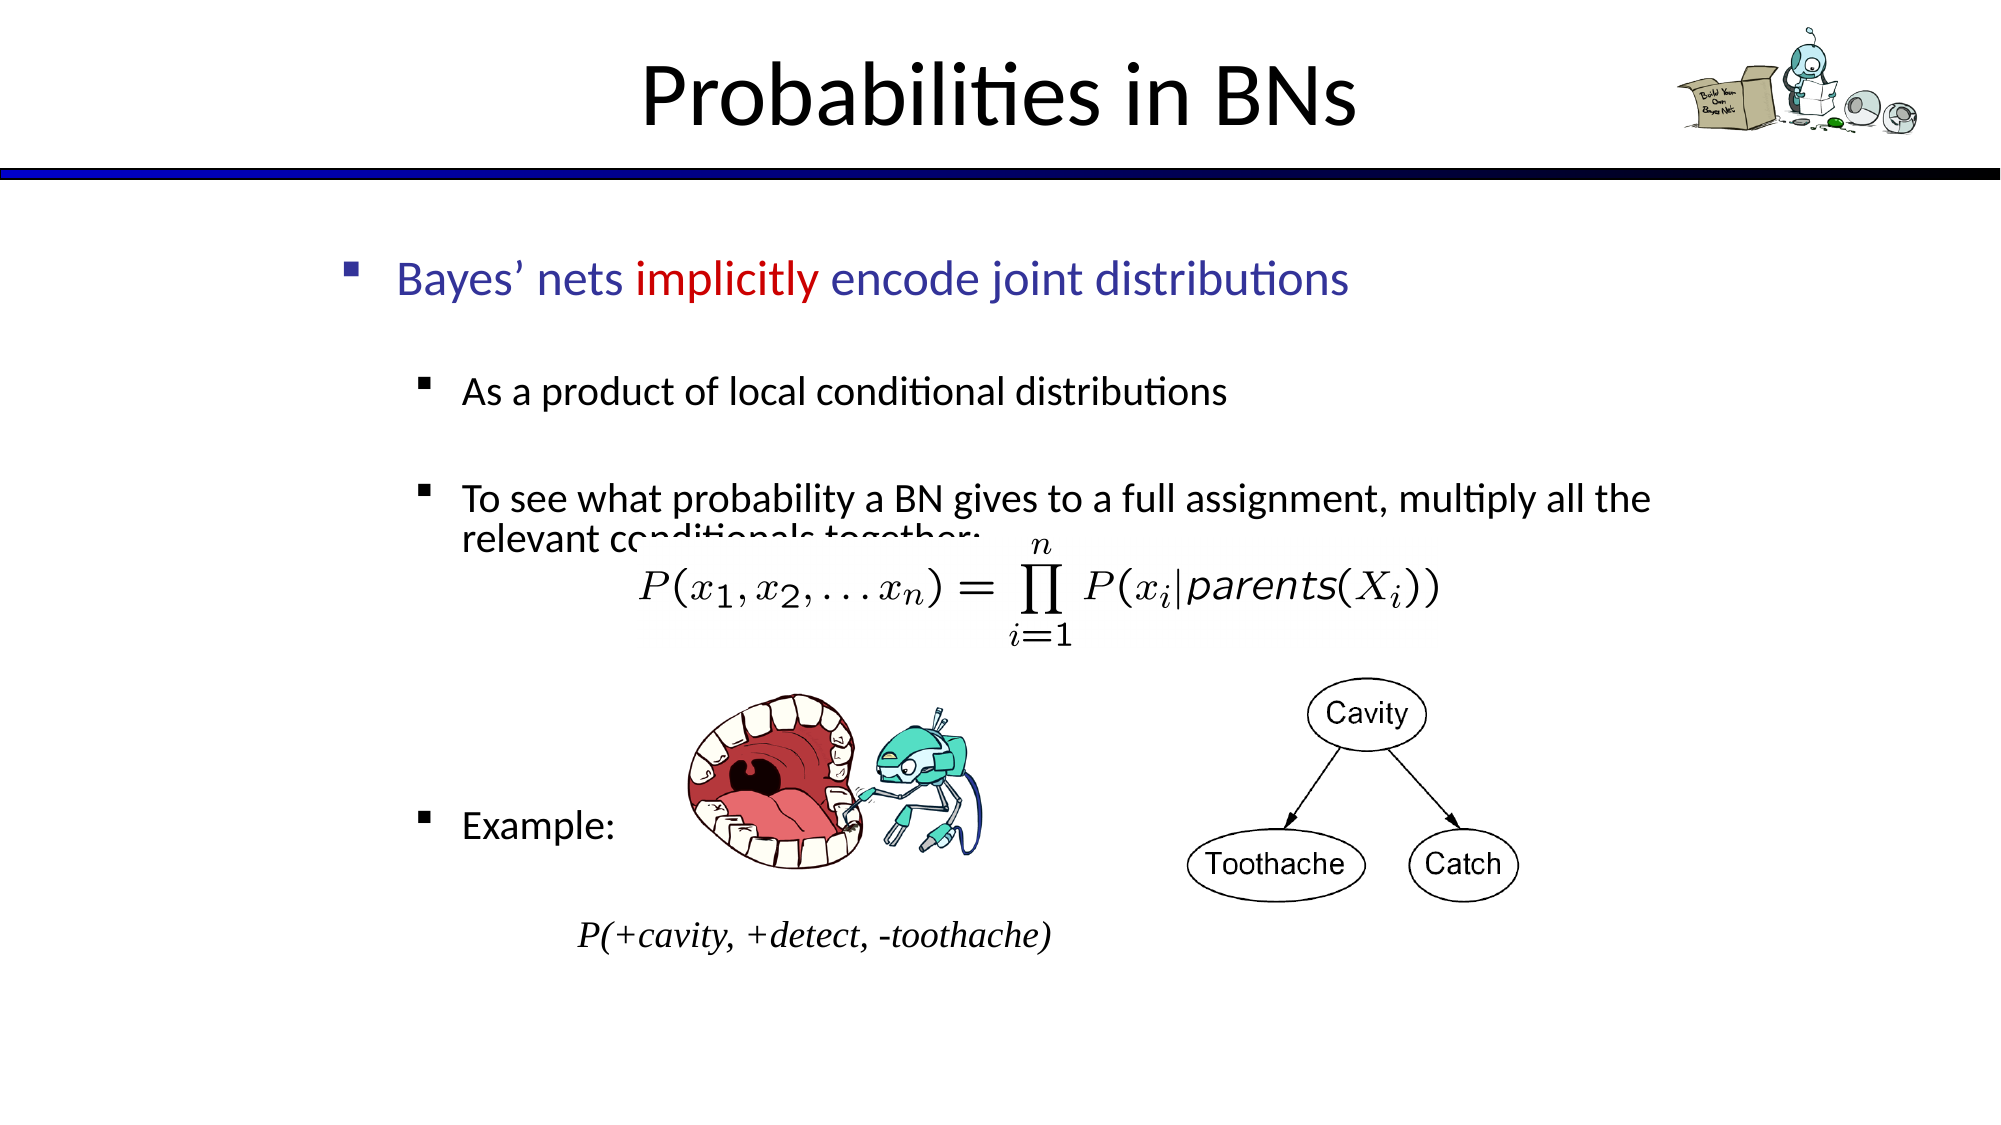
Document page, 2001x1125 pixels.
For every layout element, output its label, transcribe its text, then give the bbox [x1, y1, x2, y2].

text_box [1174, 662, 1523, 908]
text_box P(+cavity, +detect, -toothache) [562, 903, 1068, 963]
picture [1674, 24, 2000, 326]
picture [674, 687, 989, 876]
list Bayes’ nets implicitly encode joint distributions As a product of local conditional distributions To see what probability a BN gives to a full assignment, multiply all the relevant conditionals together: Example: [324, 249, 1676, 1038]
title Probabilities in BNs [462, 0, 1538, 183]
picture [637, 537, 1438, 648]
